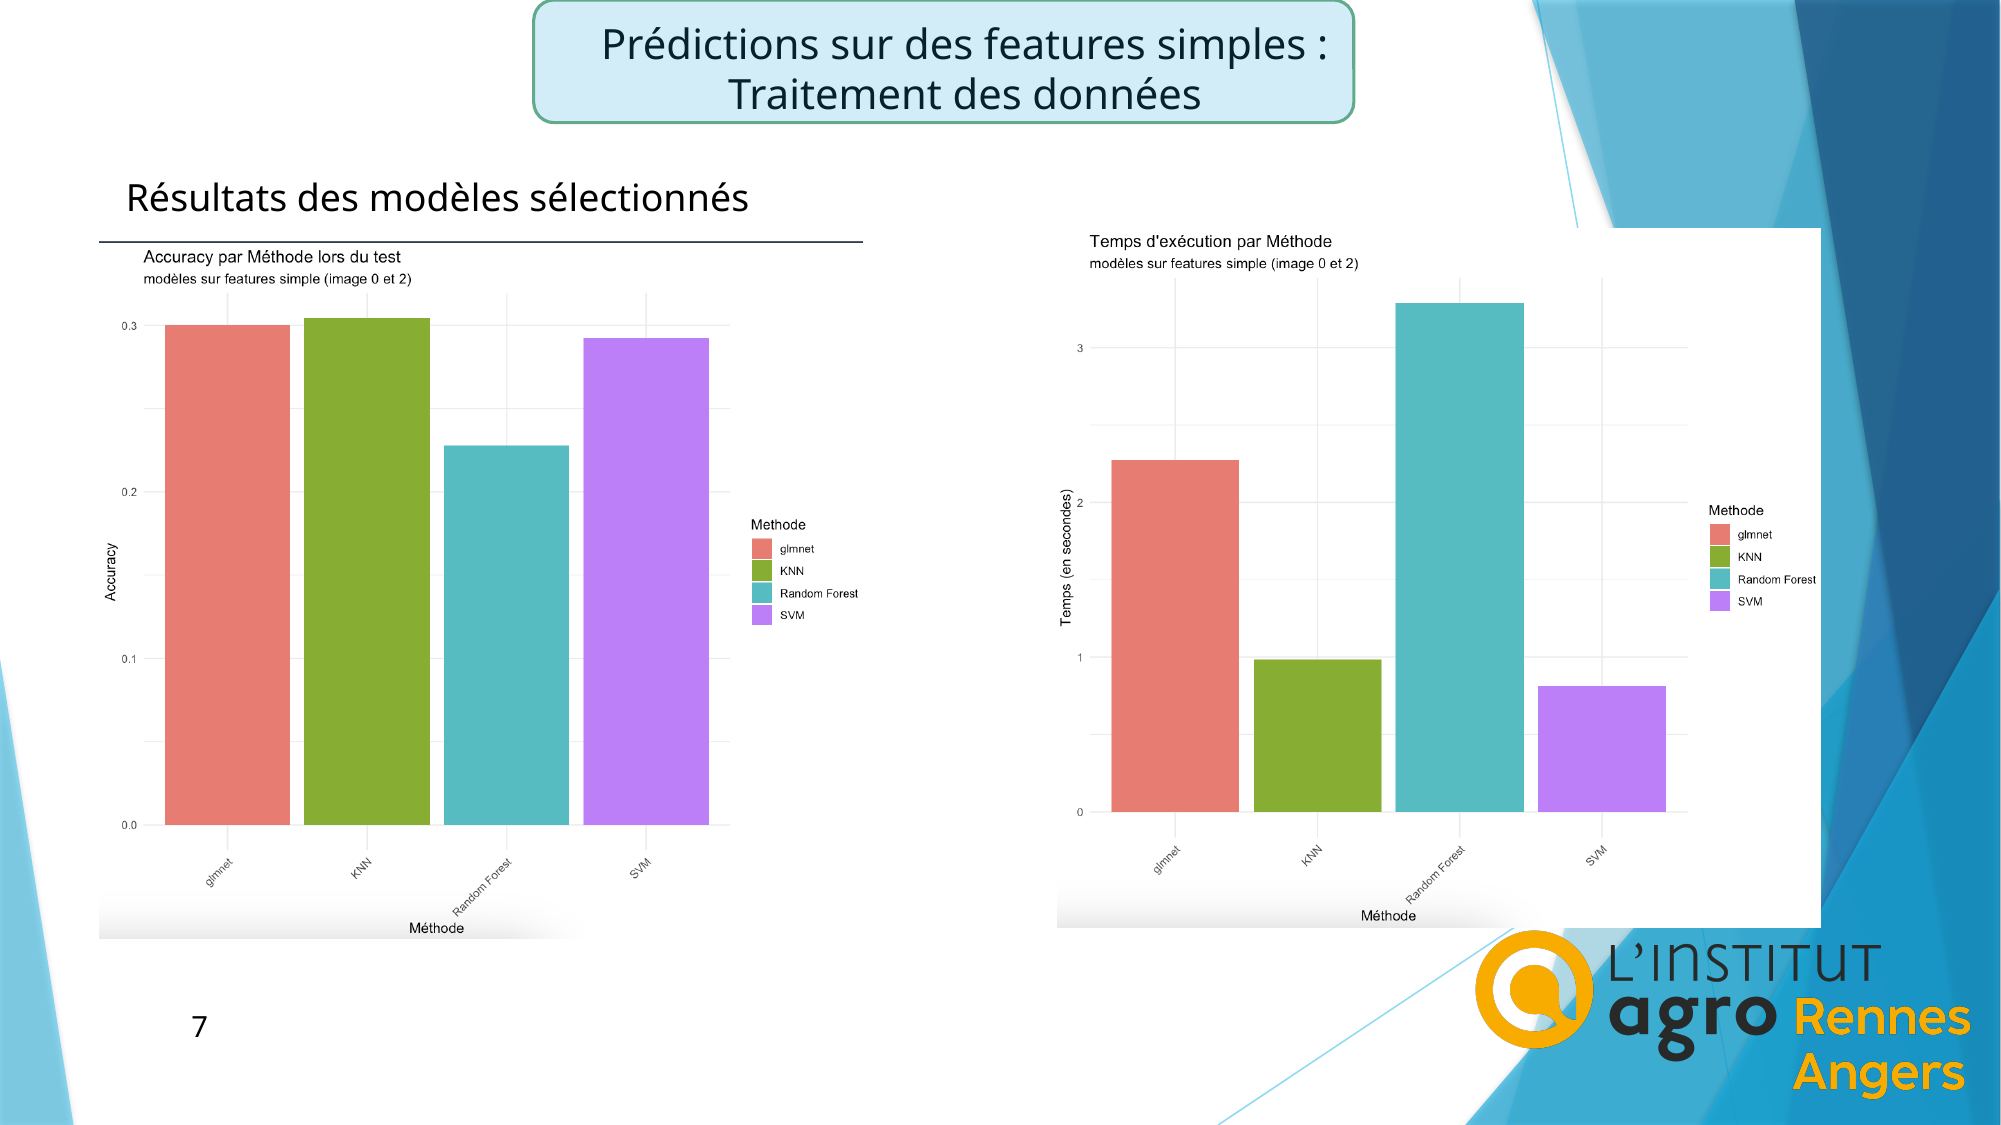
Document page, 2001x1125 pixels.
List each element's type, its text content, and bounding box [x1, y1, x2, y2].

text_box Prédictions sur des features simples : Traitement des données [450, 9, 1480, 179]
text_box Résultats des modèles sélectionnés [111, 166, 1116, 227]
text_box [532, 0, 1356, 125]
slide_number 7 [111, 998, 224, 1058]
picture [98, 240, 863, 940]
picture [1056, 228, 2001, 1125]
